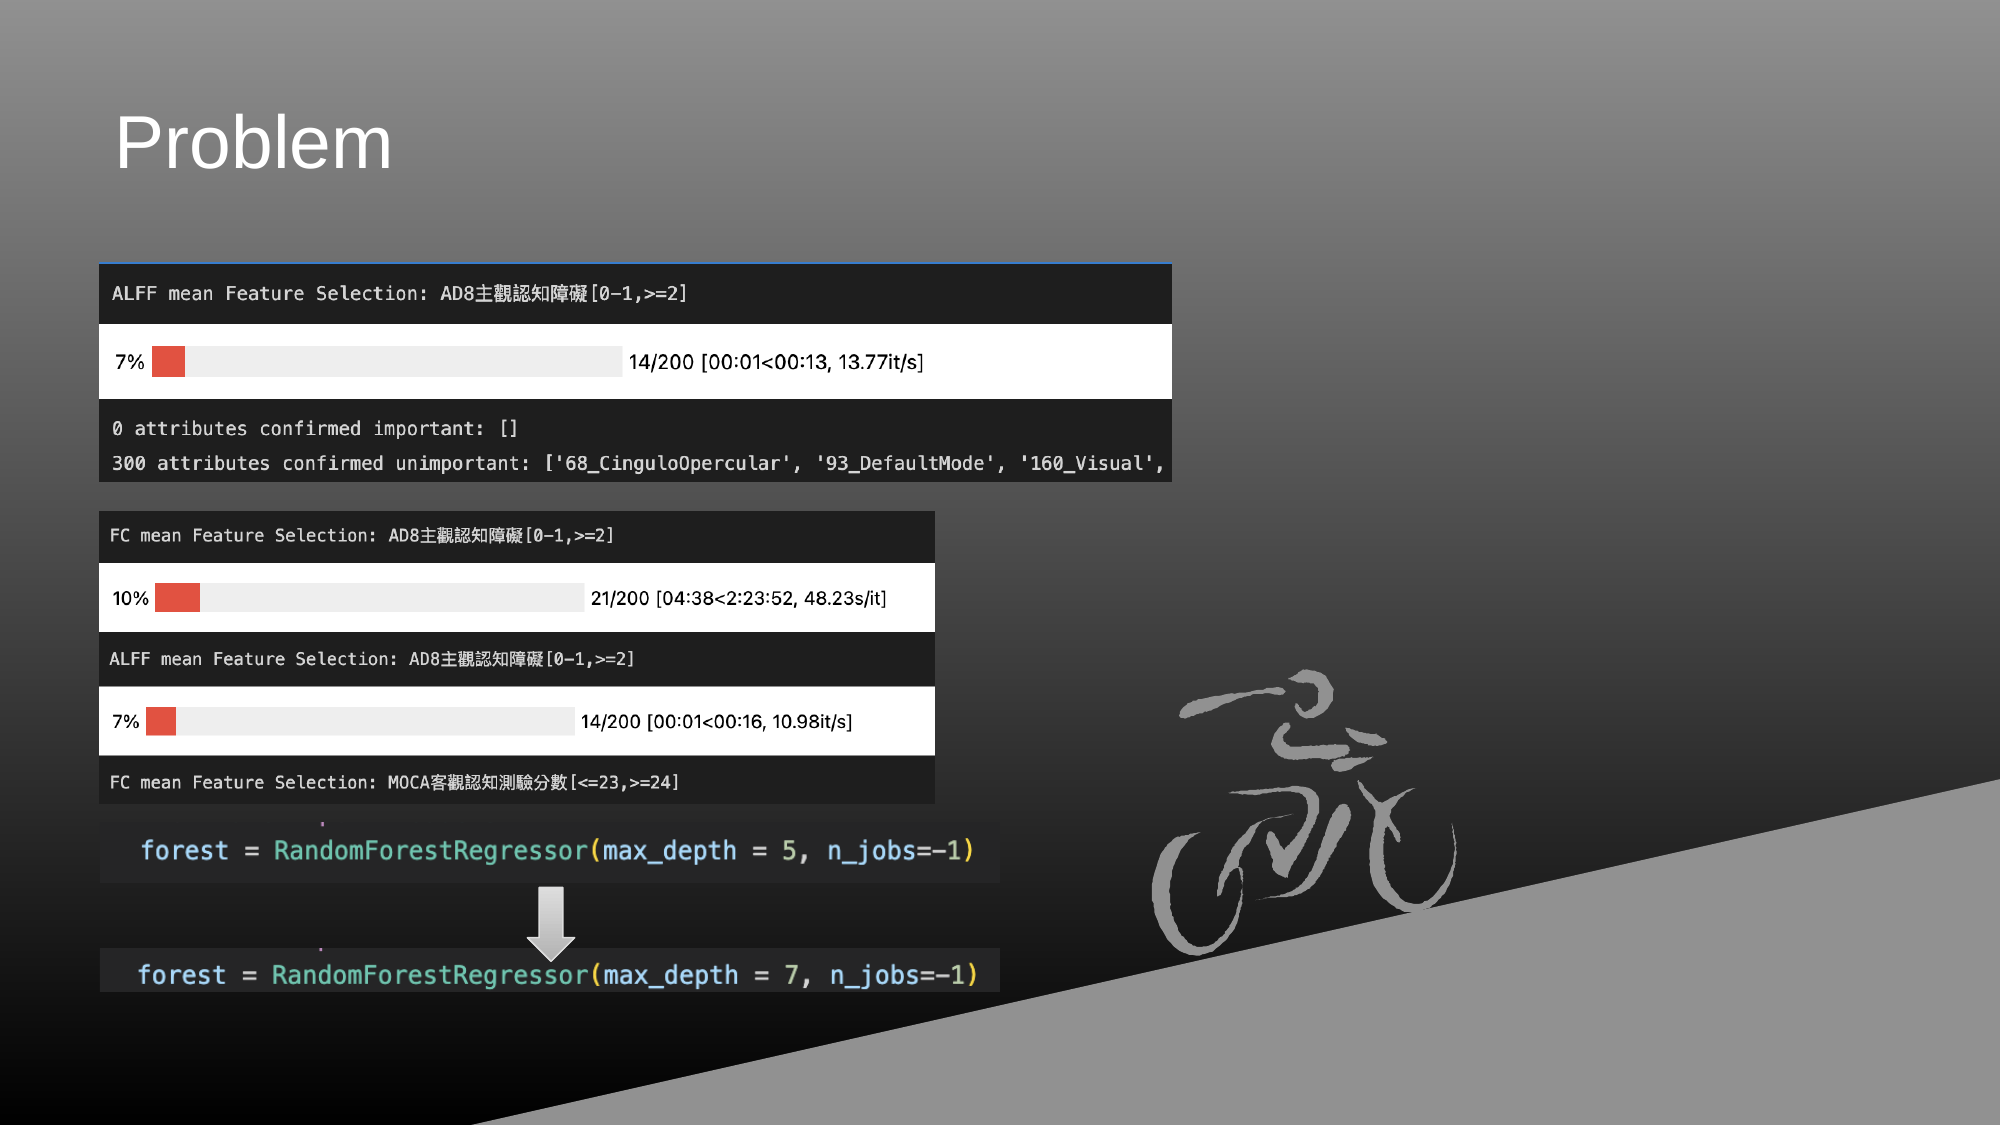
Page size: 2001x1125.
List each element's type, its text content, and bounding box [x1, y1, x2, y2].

picture [99, 511, 935, 804]
text_box [527, 887, 575, 948]
picture [99, 948, 1000, 992]
title Problem [99, 44, 1901, 233]
picture [99, 822, 1000, 883]
picture [99, 262, 1172, 482]
